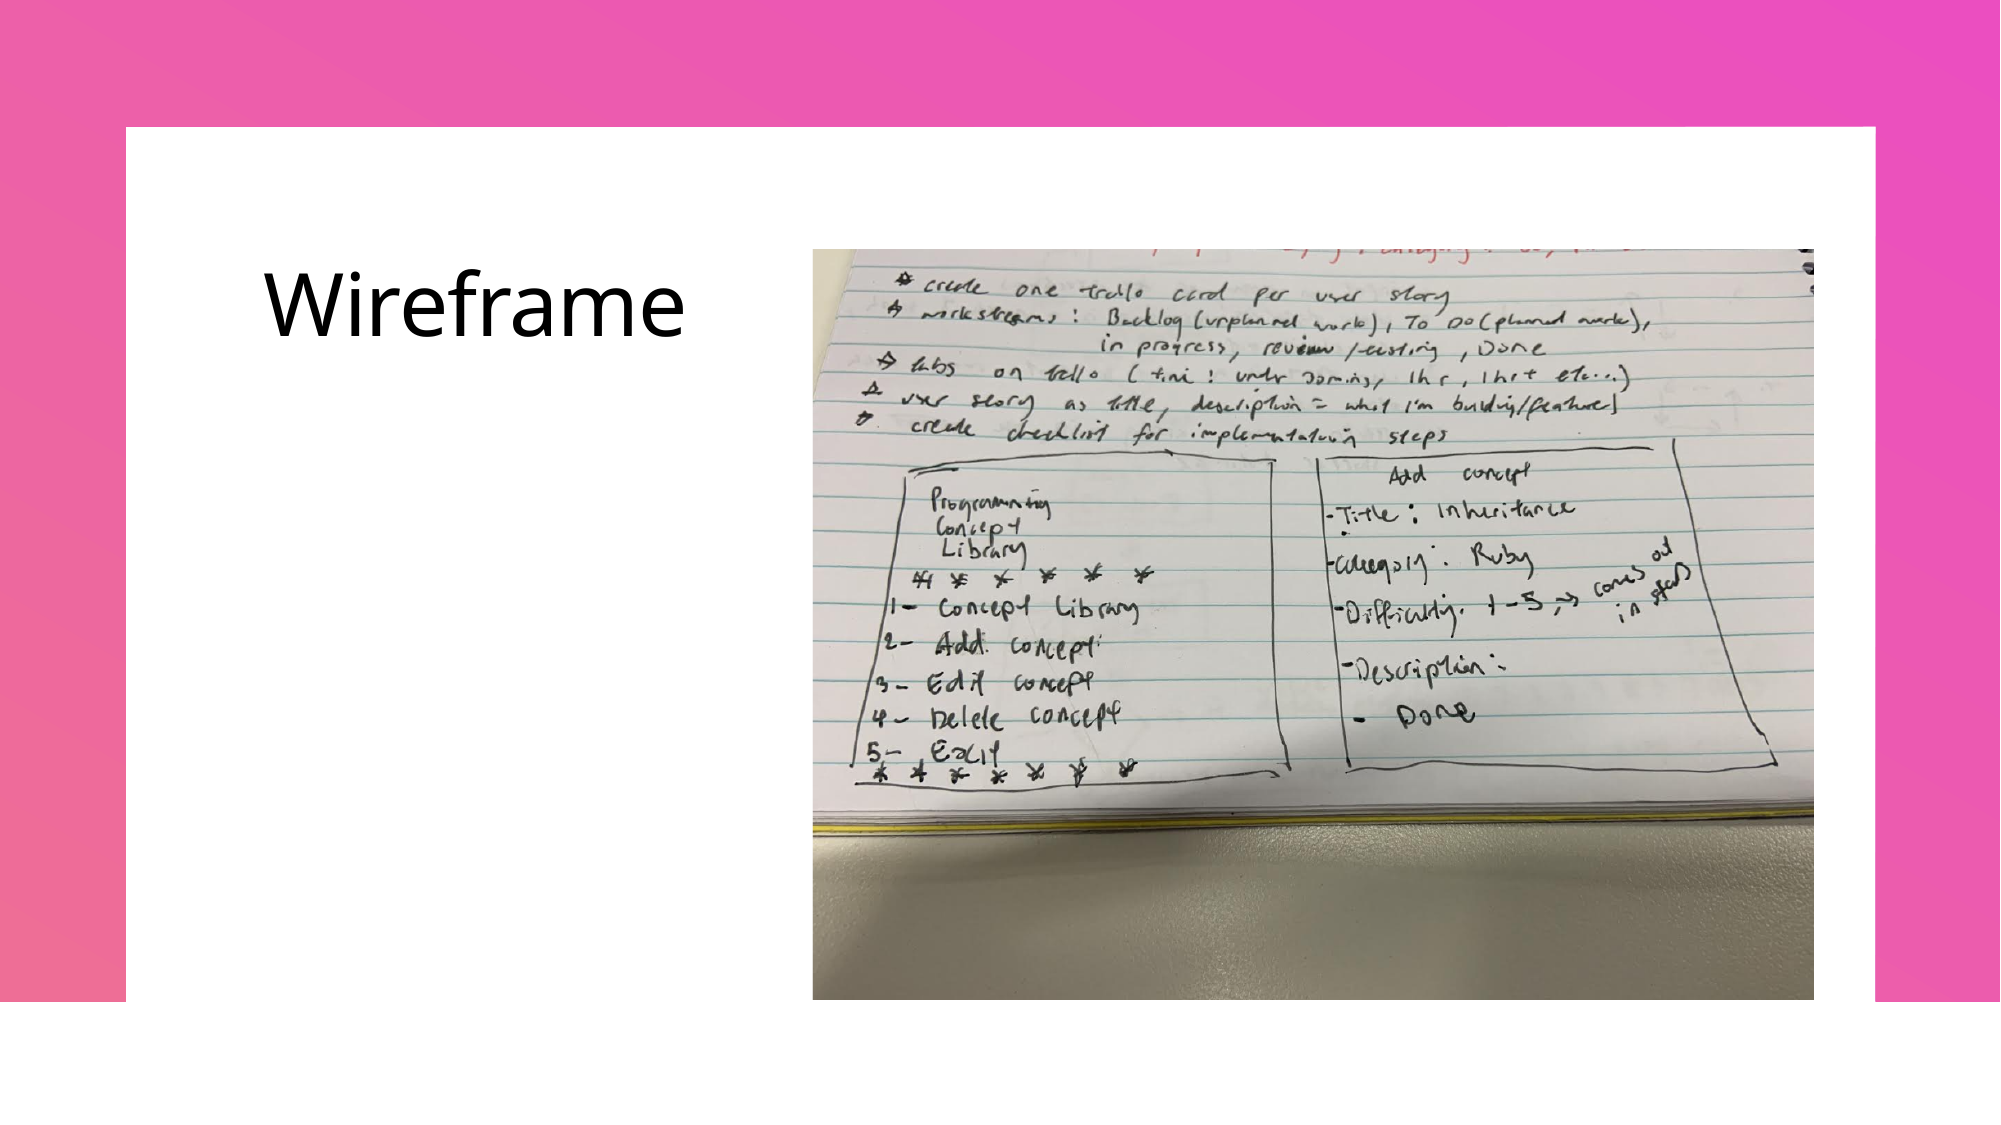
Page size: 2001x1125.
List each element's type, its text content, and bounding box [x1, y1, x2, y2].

picture [814, 123, 1814, 1125]
title Wireframe [248, 248, 937, 470]
